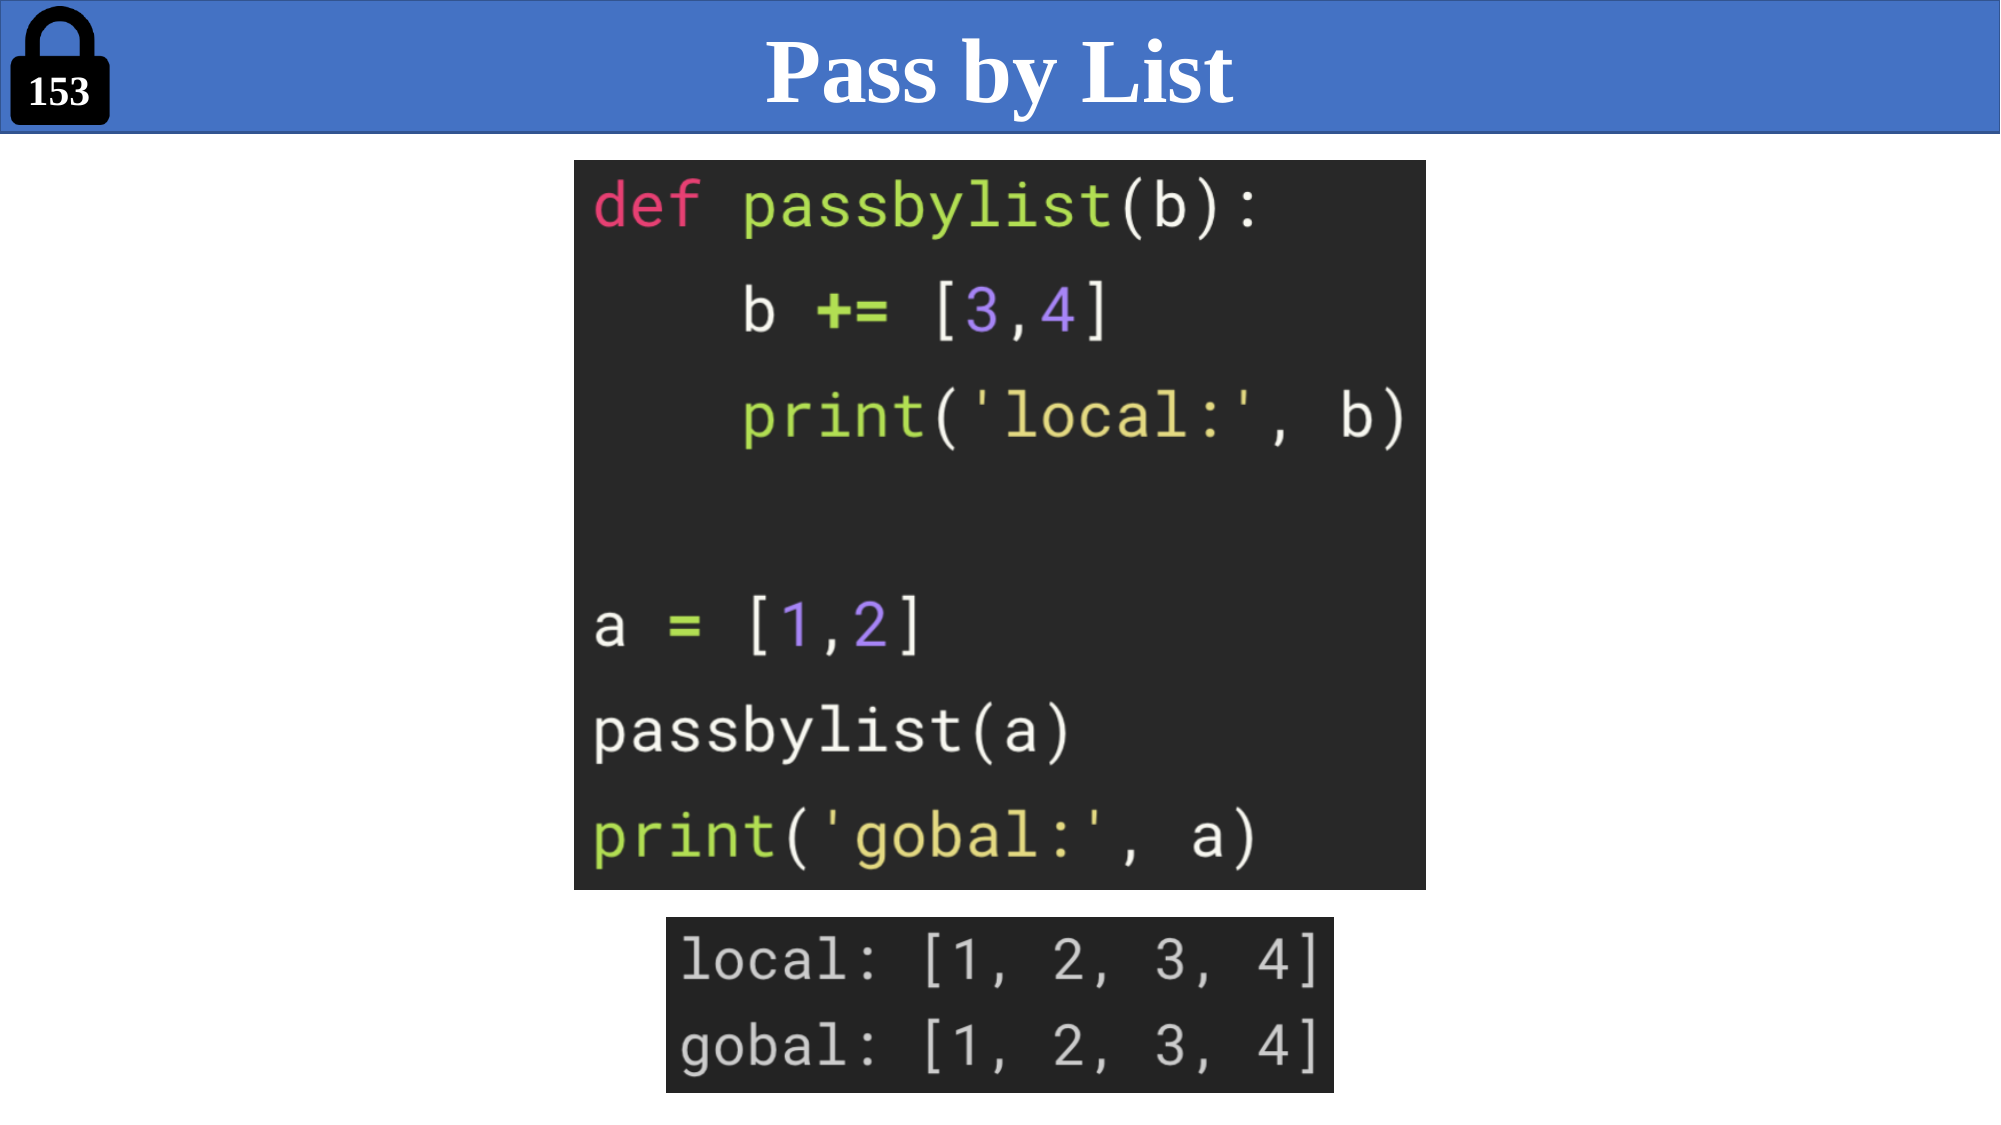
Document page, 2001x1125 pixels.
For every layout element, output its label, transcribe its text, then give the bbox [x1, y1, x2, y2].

picture [574, 160, 1426, 890]
text_box Pass by List [0, 0, 2000, 134]
picture [0, 6, 119, 125]
picture [666, 917, 1334, 1093]
